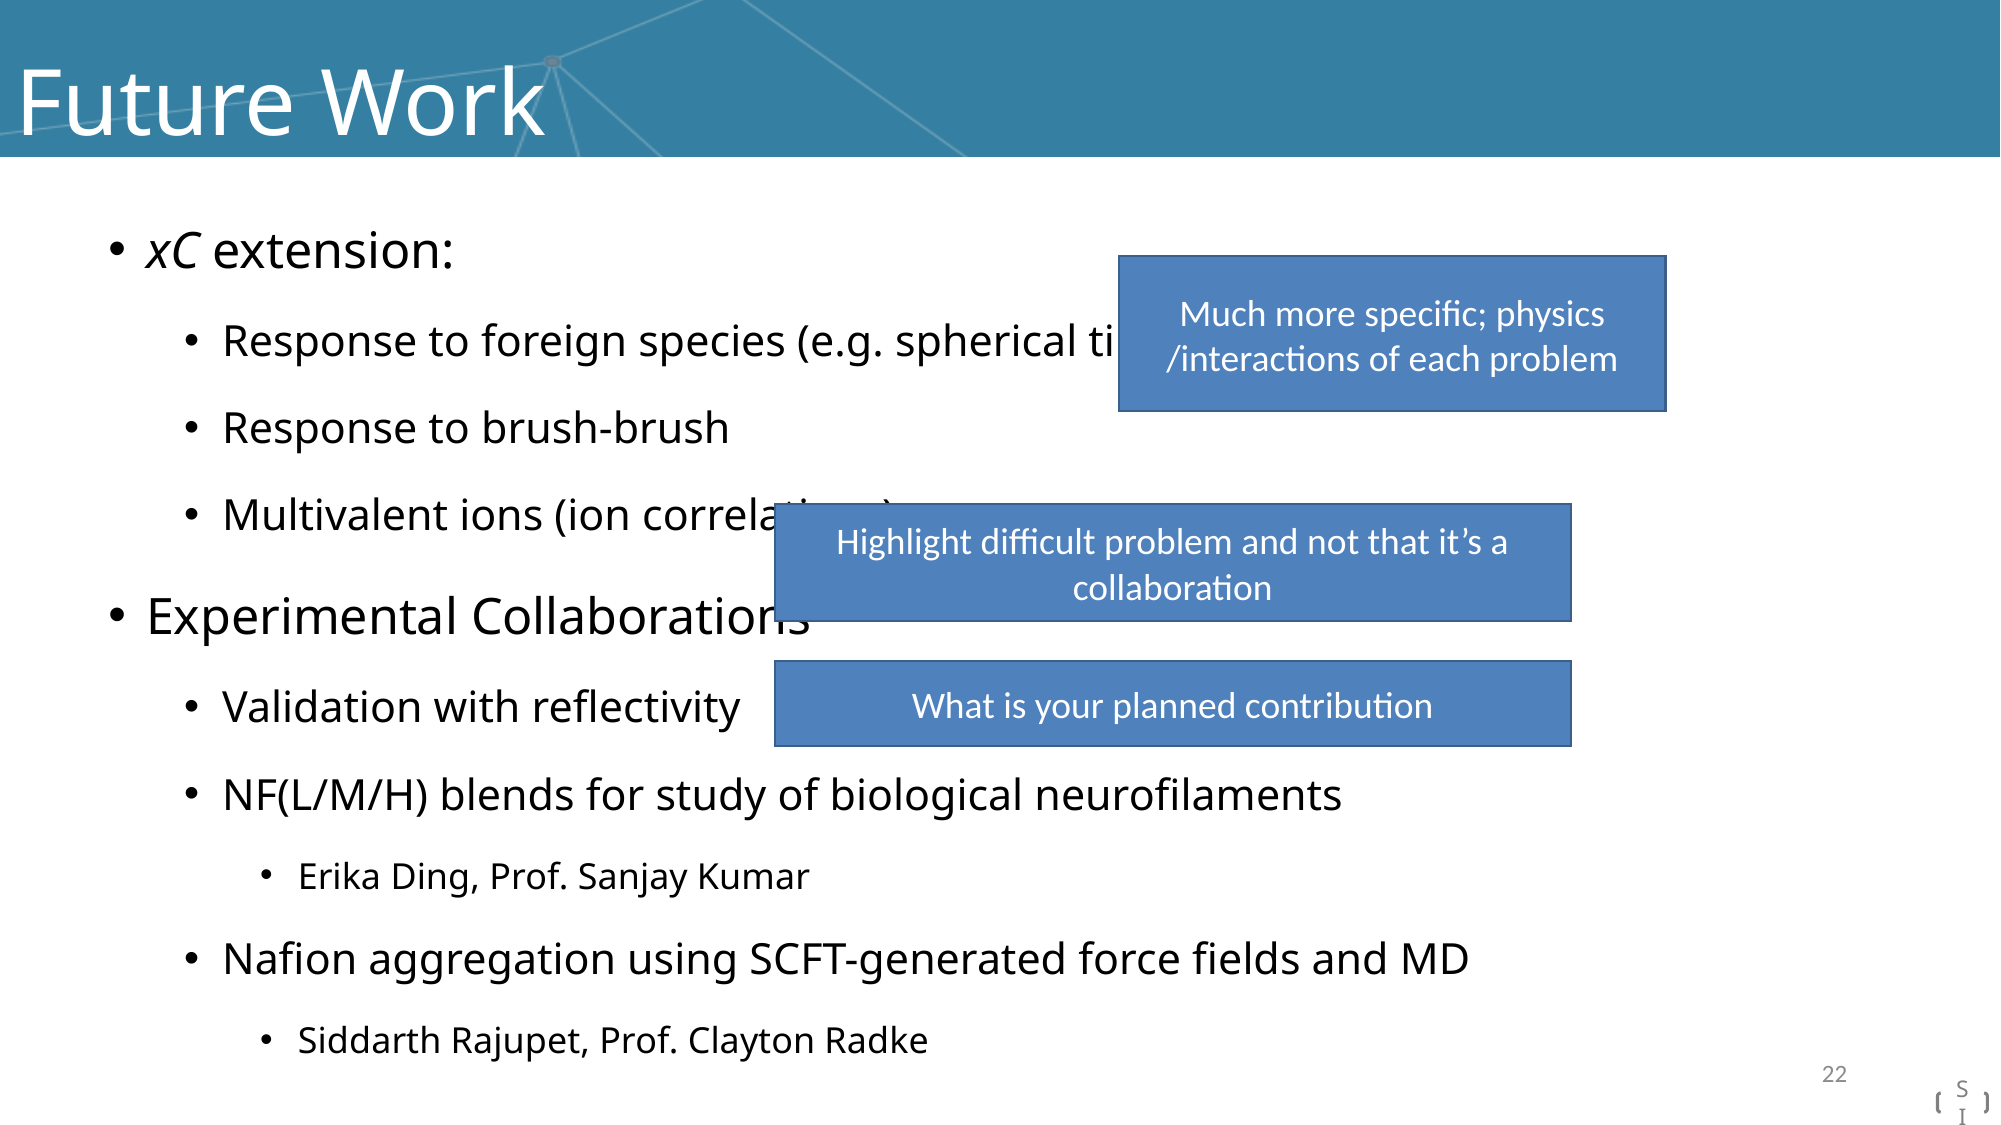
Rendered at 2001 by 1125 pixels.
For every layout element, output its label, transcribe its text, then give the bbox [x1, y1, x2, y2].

text_box Highlight difficult problem and not that it’s a collaboration [774, 503, 1572, 622]
text_box Much more specific; physics /interactions of each problem [1118, 255, 1667, 412]
slide_number 22 [1412, 1042, 1863, 1103]
text_box What is your planned contribution [774, 660, 1572, 747]
list xC extension: Response to foreign species (e.g. spherical tip of AFM) Response to brush-brush Multivalent ions (ion correlations) Experimental Collaborations Validation with reflectivity NF(L/M/H) blends for study of biological neurofilaments Erika Ding, Prof. Sanjay Kumar Nafion aggregation using SCFT-generated force fields and MD Siddarth Rajupet, Prof. Clayton Radke [93, 204, 1819, 1072]
title Future Work [0, 23, 1725, 155]
